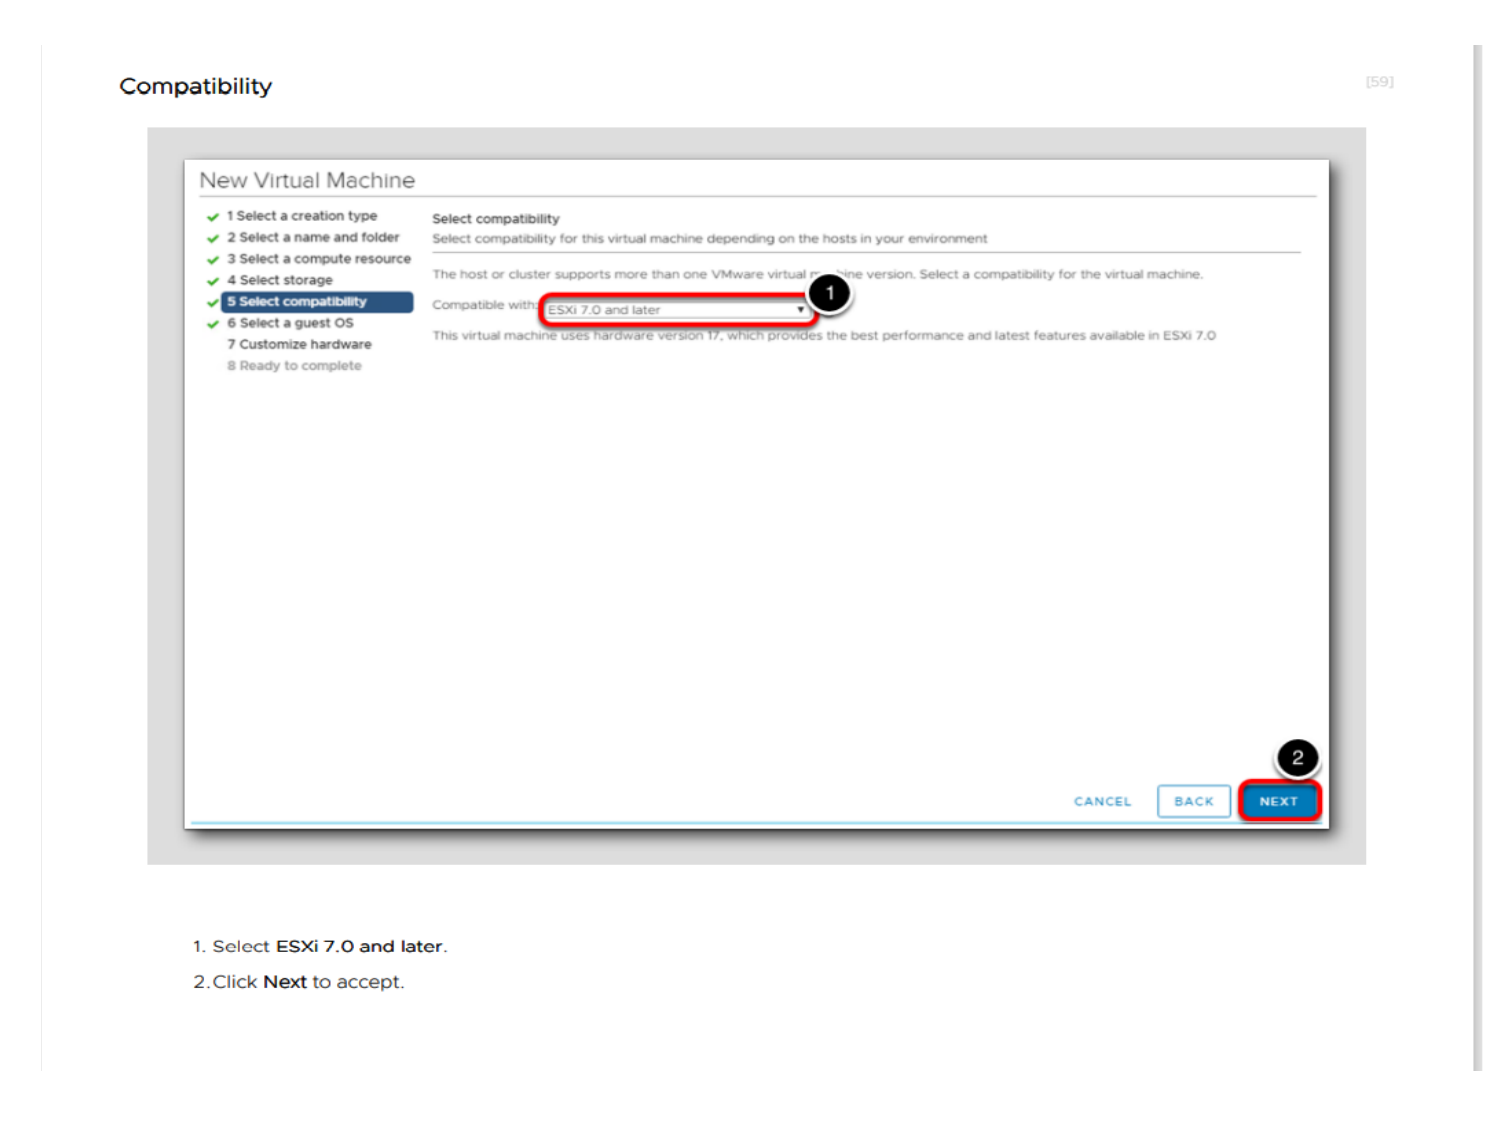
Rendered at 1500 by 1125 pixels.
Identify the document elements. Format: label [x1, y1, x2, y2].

list [41, 44, 1483, 1071]
